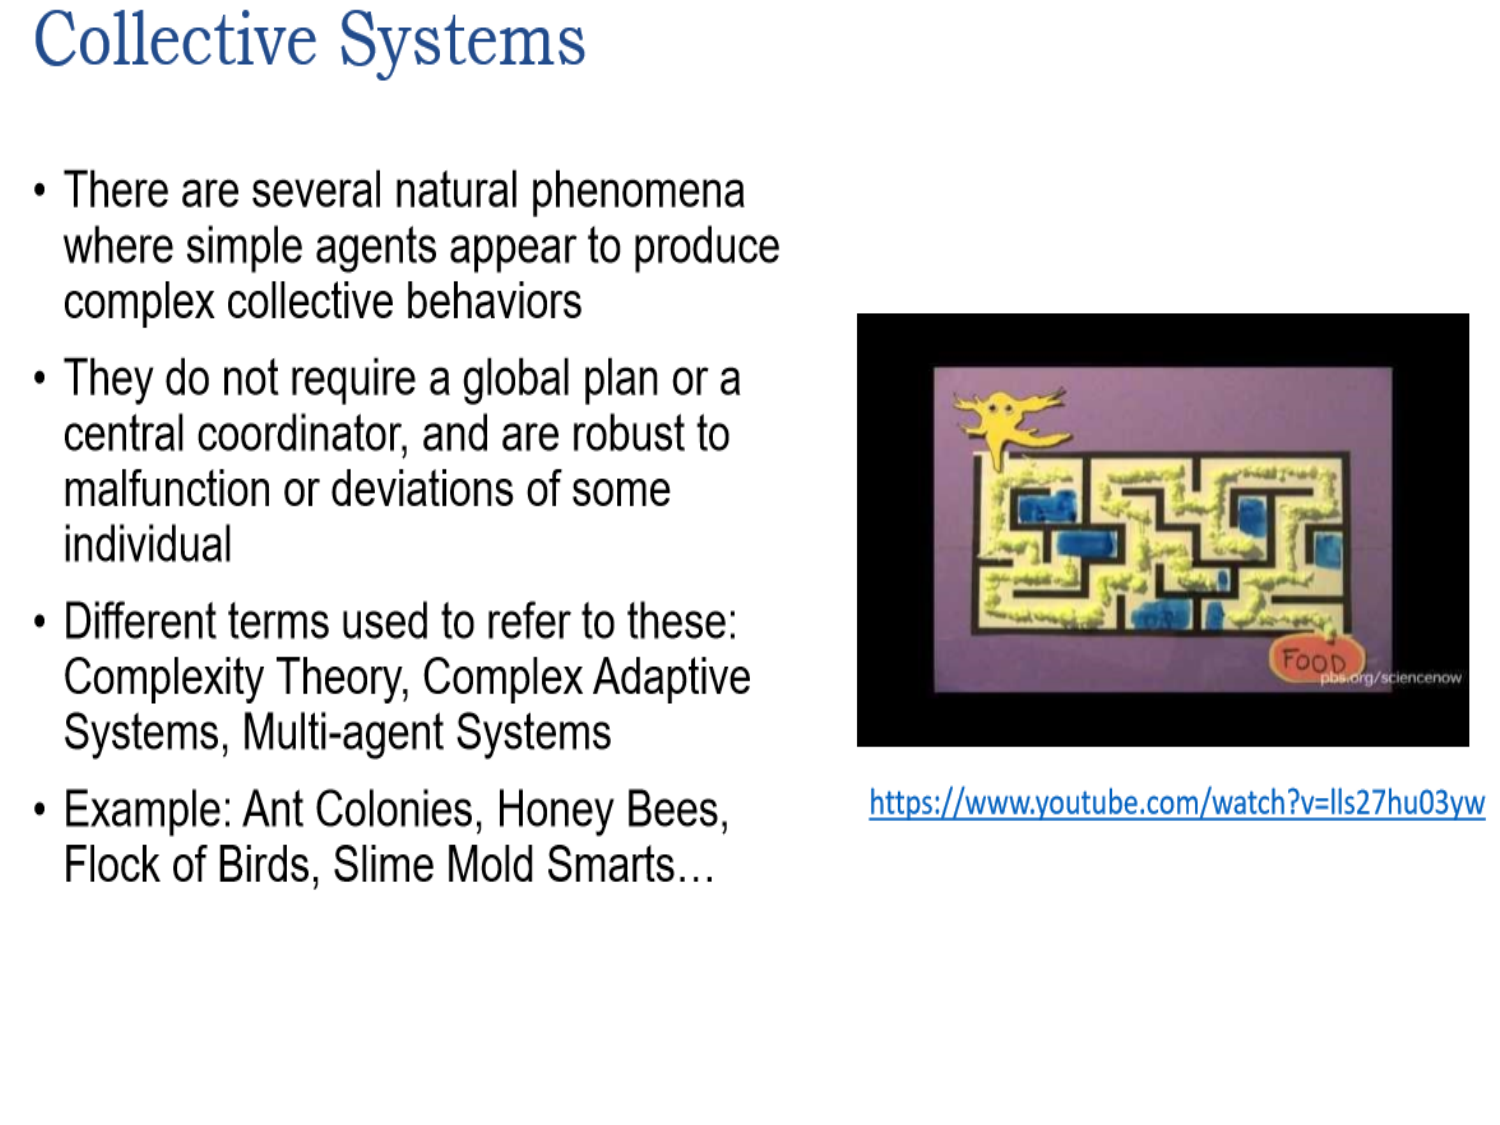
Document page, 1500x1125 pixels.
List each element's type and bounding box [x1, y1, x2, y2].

picture [0, 0, 1490, 913]
